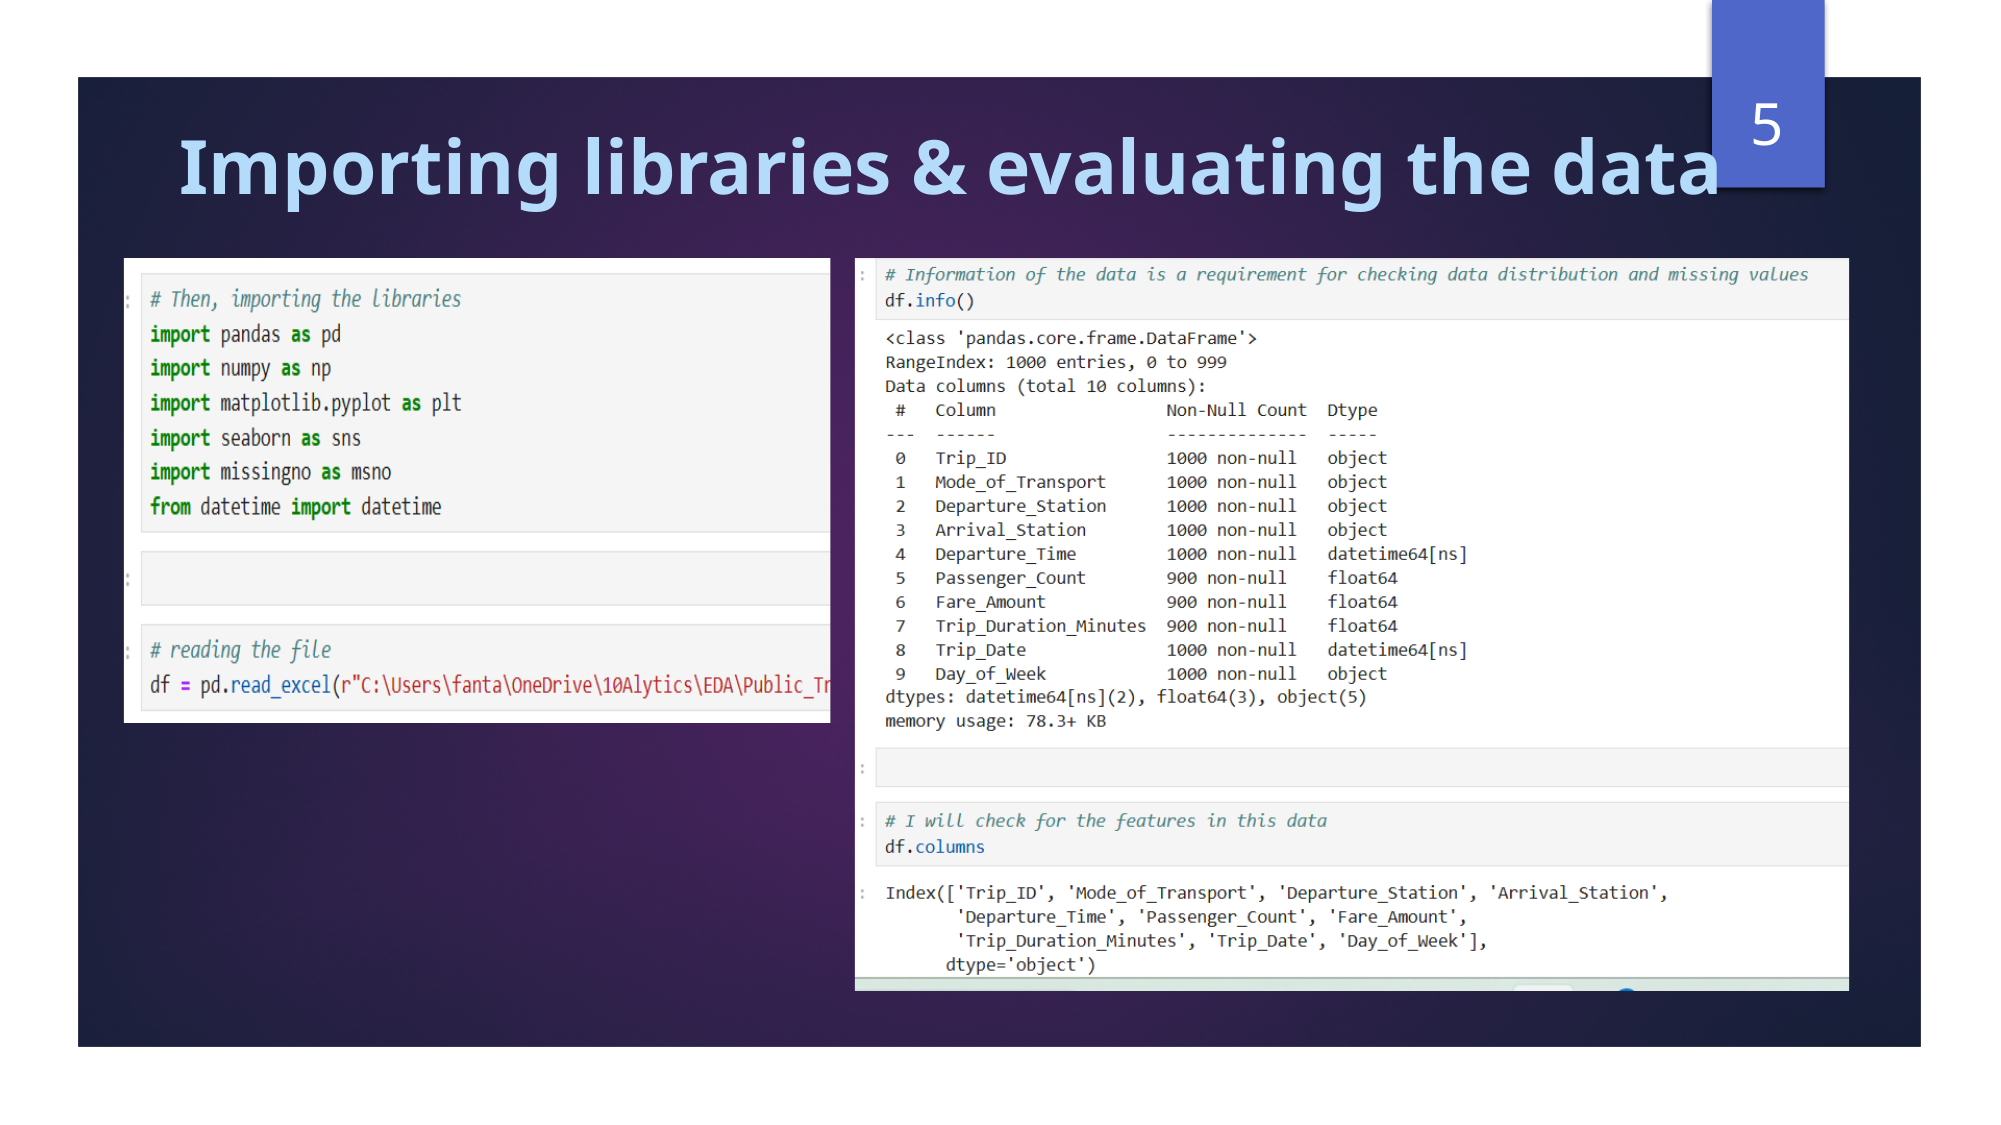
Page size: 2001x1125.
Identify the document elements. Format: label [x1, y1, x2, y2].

picture [854, 257, 1850, 991]
text_box [0, 0, 2000, 1125]
picture [123, 257, 831, 723]
